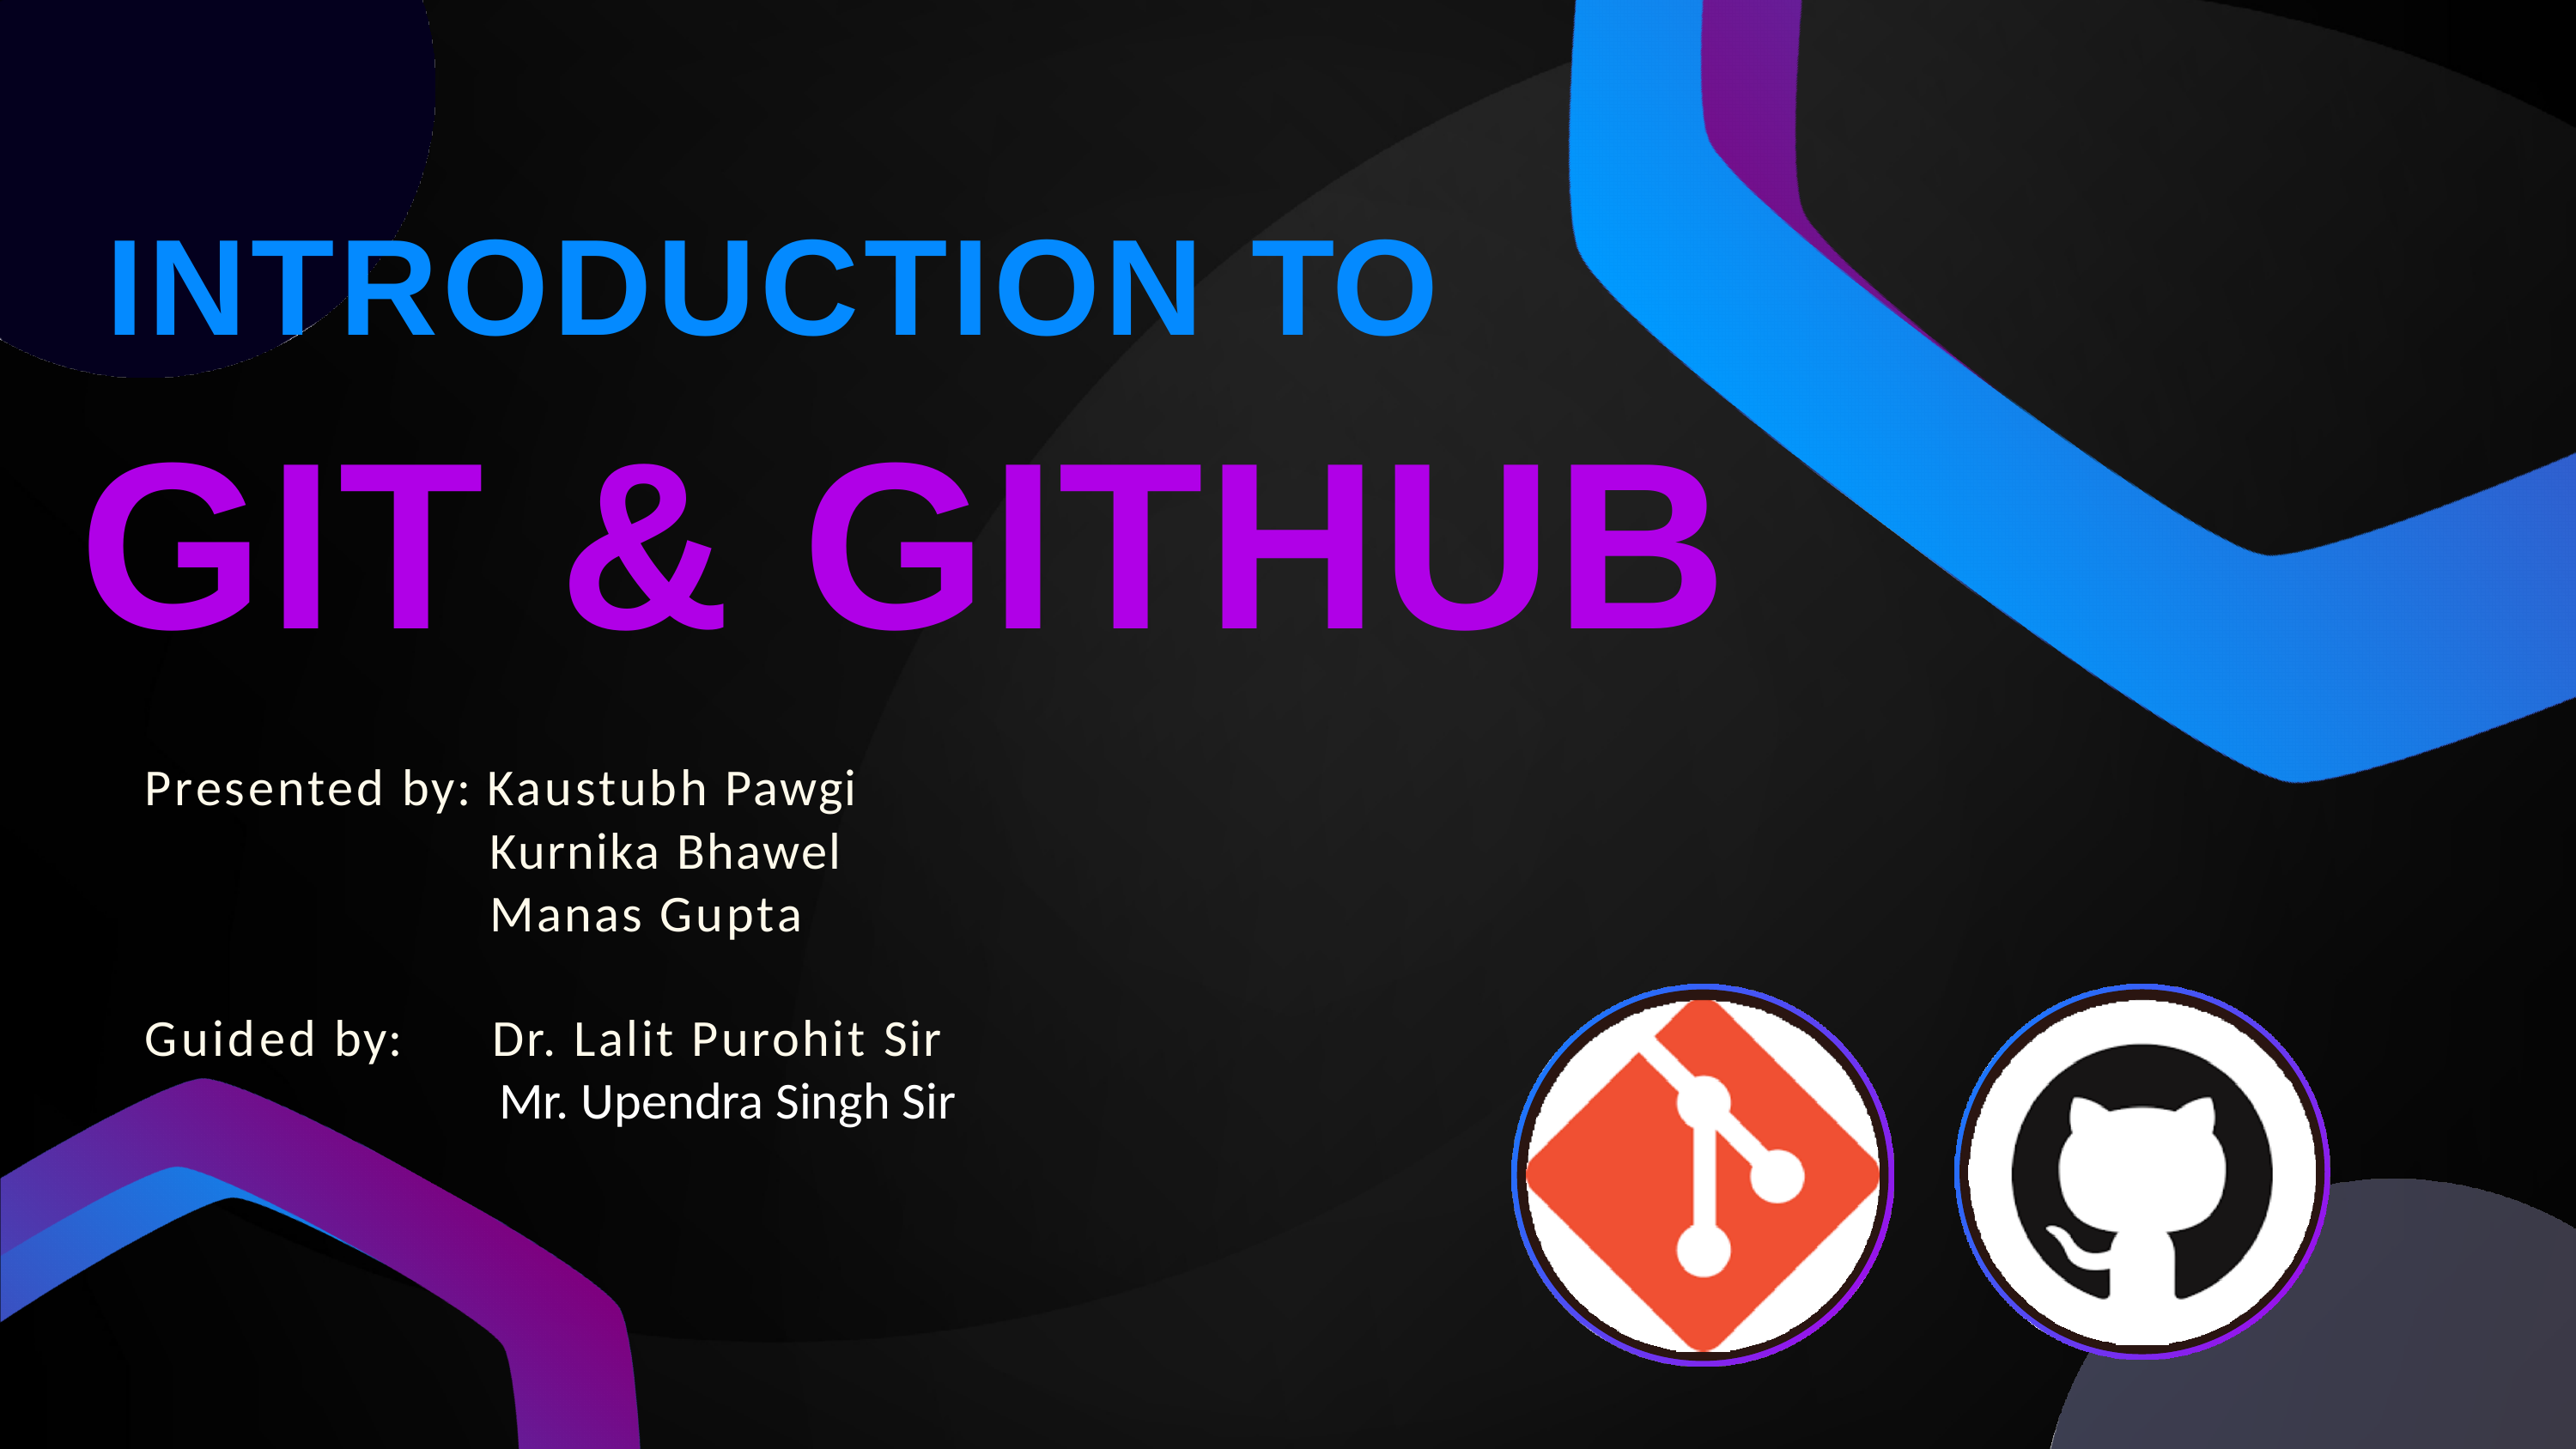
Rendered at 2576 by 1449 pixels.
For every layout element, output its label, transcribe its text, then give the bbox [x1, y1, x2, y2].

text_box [1959, 989, 2325, 1355]
text_box Presented by: Kaustubh Pawgi Kurnika Bhawel Manas Gupta Guided by: Dr. Lalit Purohit Sir Mr. Upendra Singh Sir [143, 752, 999, 1130]
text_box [1516, 989, 1889, 1361]
picture [0, 0, 2576, 1449]
title INTRODUCTION TO GIT & GITHUB [77, 180, 1194, 676]
